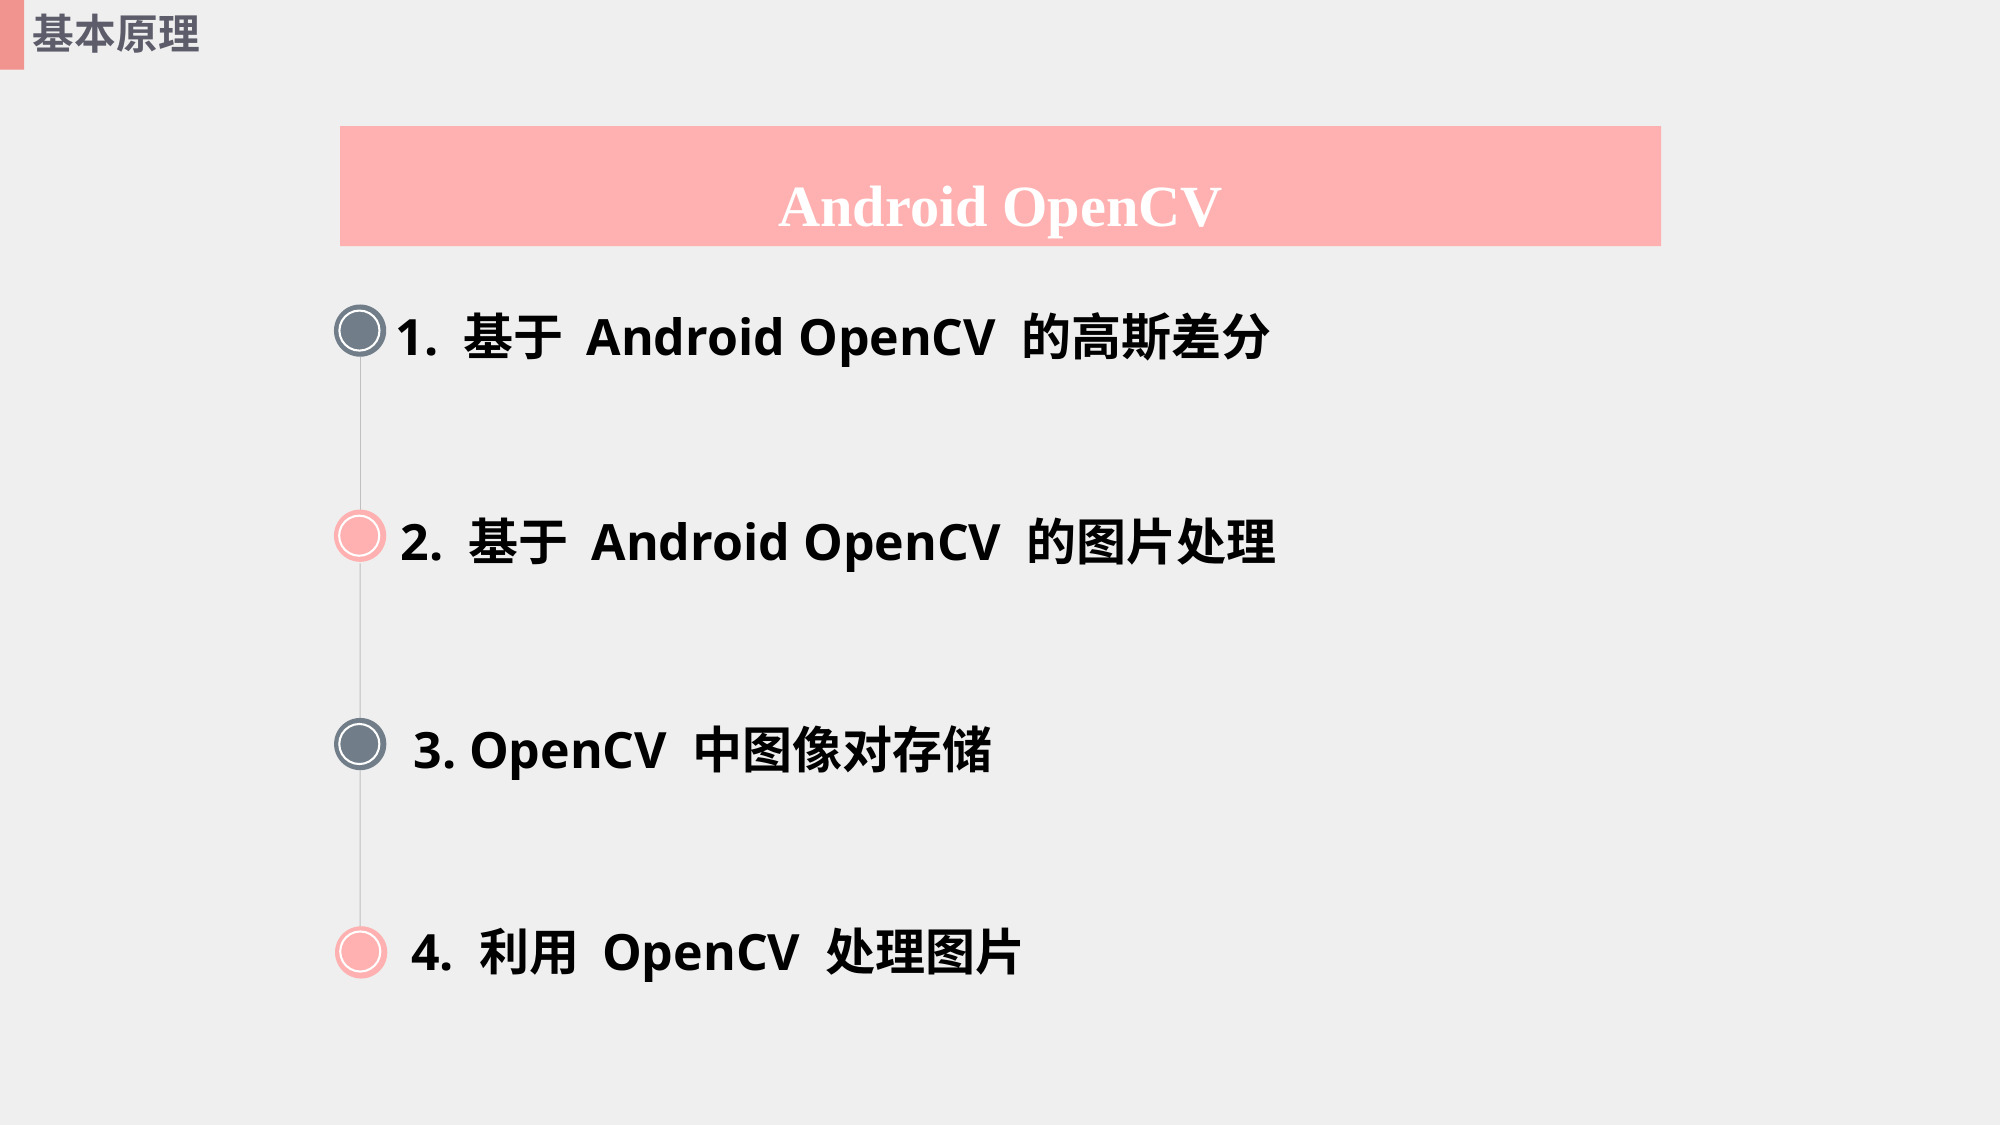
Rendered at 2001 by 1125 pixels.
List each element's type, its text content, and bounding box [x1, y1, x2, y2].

text_box 3. OpenCV 中图像对存储 [398, 711, 1007, 786]
text_box 1. 基于 Android OpenCV 的高斯差分 [380, 297, 1287, 373]
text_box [0, 0, 453, 70]
text_box Android OpenCV [340, 126, 1662, 247]
text_box 2. 基于 Android OpenCV 的图片处理 [388, 502, 1292, 578]
text_box 4. 利用 OpenCV 处理图片 [396, 913, 1041, 988]
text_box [333, 304, 388, 979]
